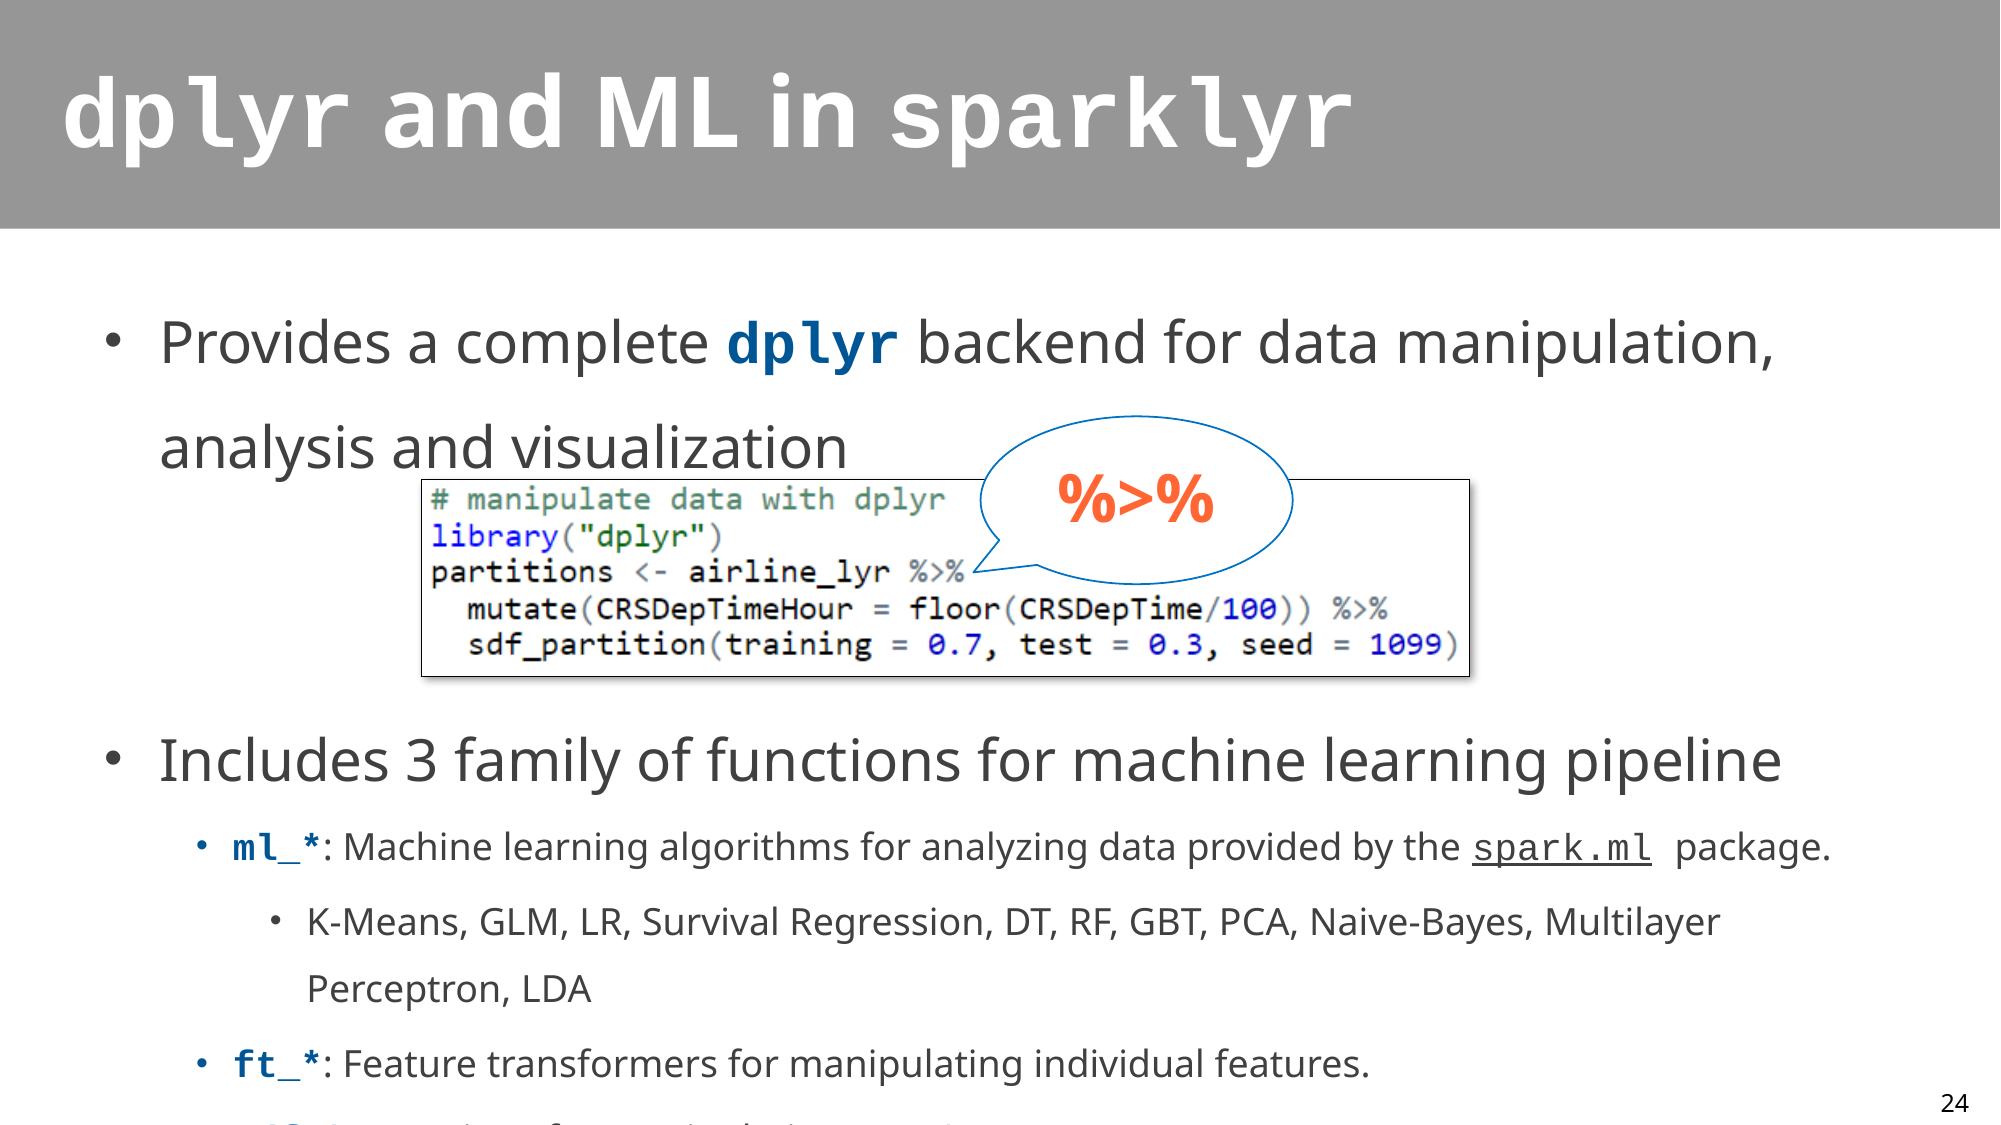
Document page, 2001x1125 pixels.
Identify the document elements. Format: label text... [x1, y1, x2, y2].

text_box Provides a complete dplyr backend for data manipulation, analysis and visualization [89, 262, 1913, 421]
text_box 24 [1925, 1079, 2000, 1125]
text_box dplyr and ML in sparklyr [37, 47, 1976, 196]
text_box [420, 416, 1469, 677]
text_box [0, 0, 2000, 229]
text_box Includes 3 family of functions for machine learning pipeline ml_*: Machine learning algorithms for analyzing data provided by the spark.ml package. K-Means, GLM, LR, Survival Regression, DT, RF, GBT, PCA, Naive-Bayes, Multilayer Perceptron, LDA ft_*: Feature transformers for manipulating individual features. sdf_*: Functions for manipulating SparkDataFrames. [89, 680, 1935, 1118]
